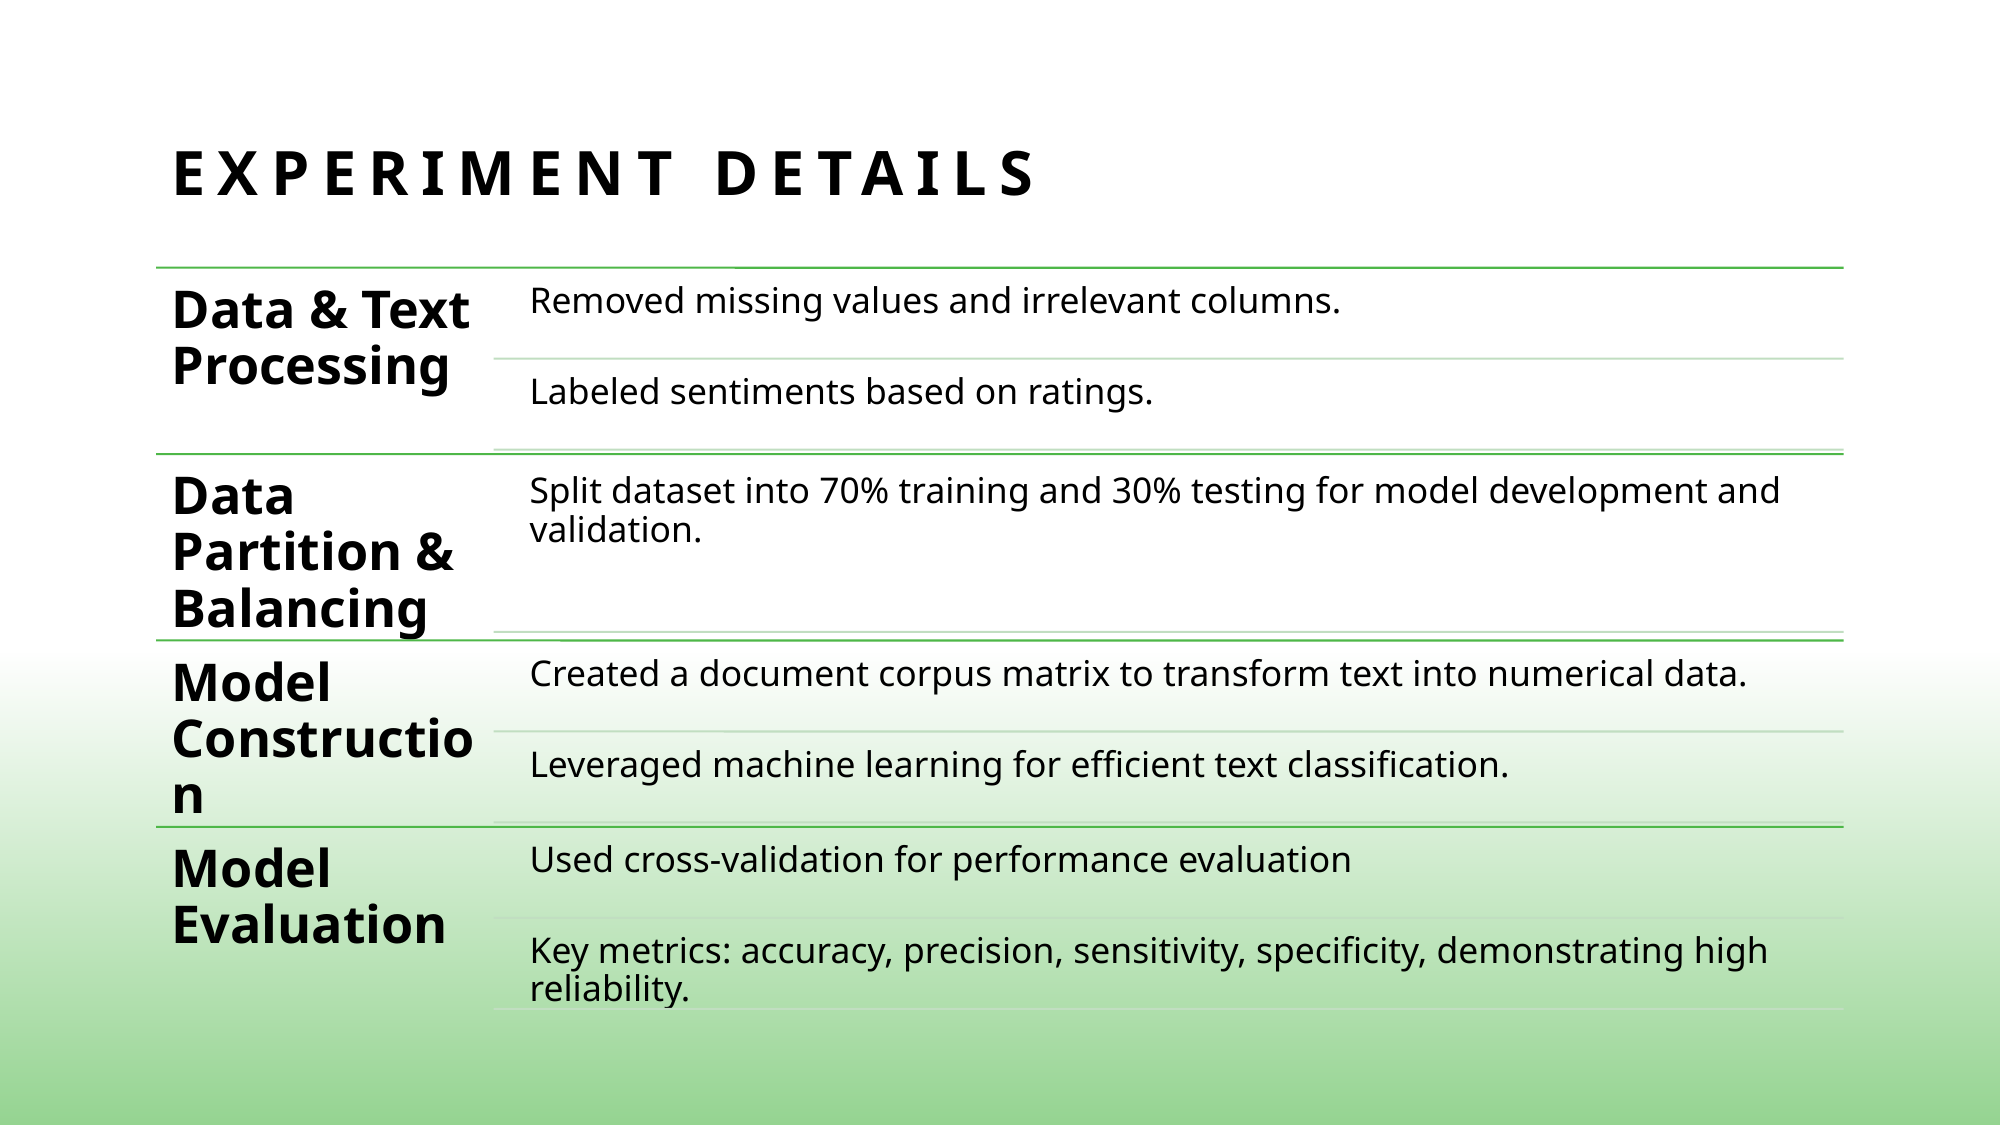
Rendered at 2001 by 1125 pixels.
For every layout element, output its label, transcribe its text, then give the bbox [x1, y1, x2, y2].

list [156, 267, 1844, 1014]
title Experiment Details [156, 111, 1844, 216]
